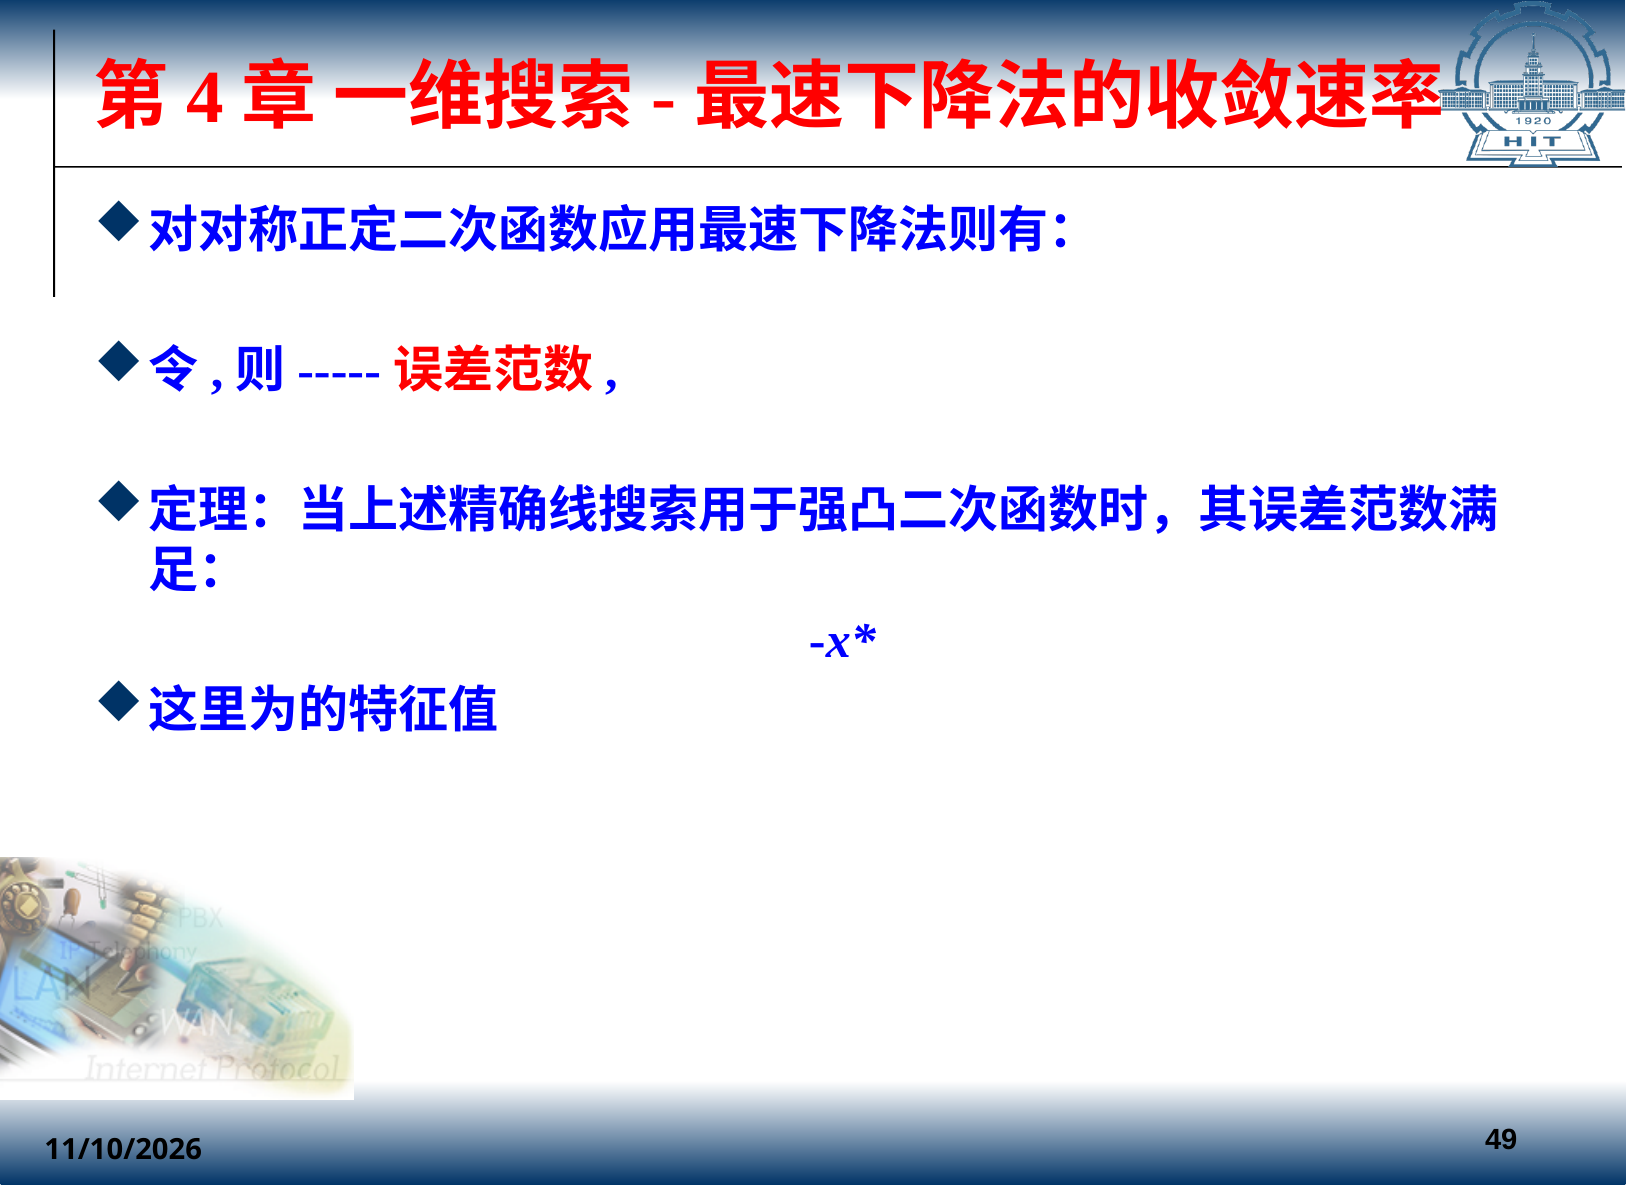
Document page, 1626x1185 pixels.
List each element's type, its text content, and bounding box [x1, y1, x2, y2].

title 第4章 一维搜索-最速下降法的收敛速率 [78, 29, 1498, 155]
picture [0, 857, 354, 1100]
picture [1438, 1, 1626, 167]
